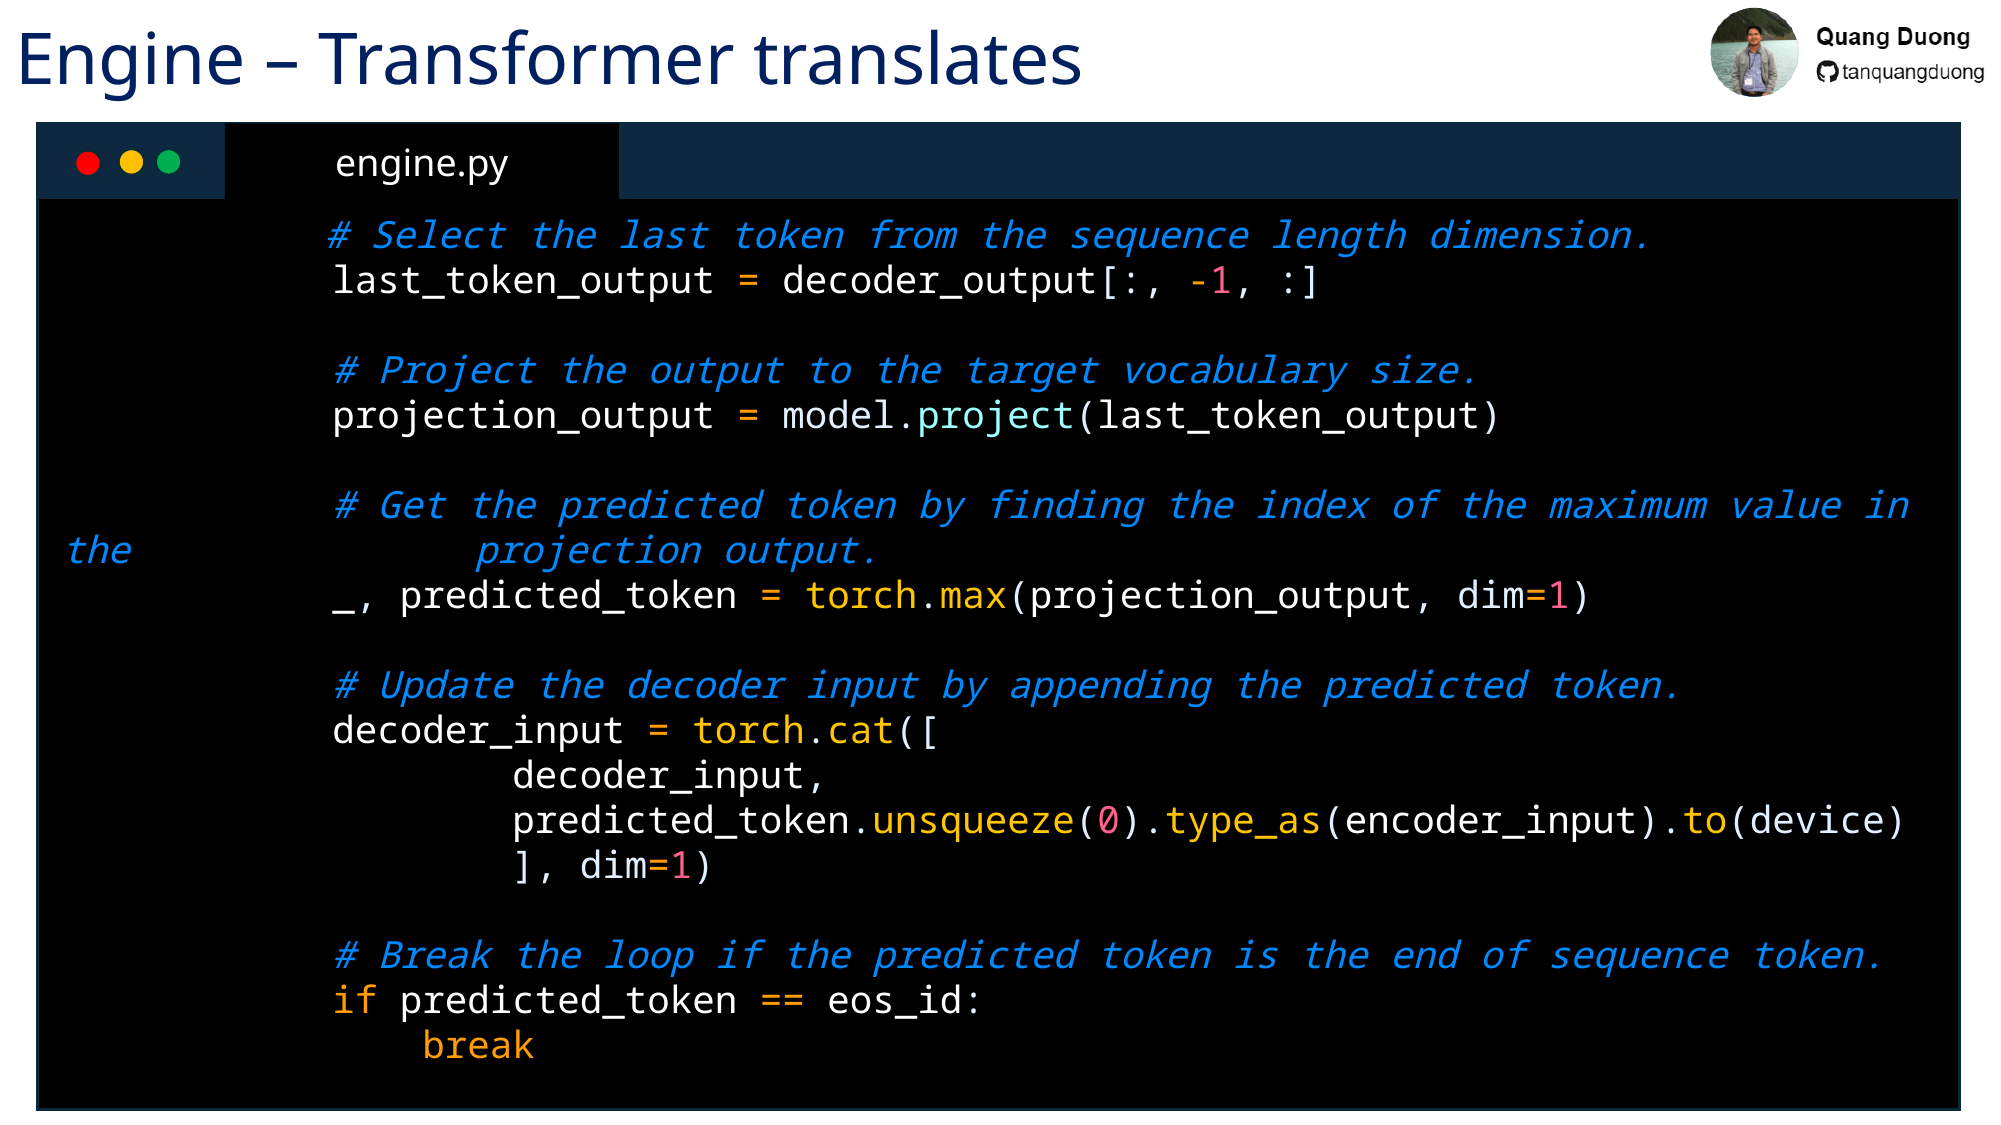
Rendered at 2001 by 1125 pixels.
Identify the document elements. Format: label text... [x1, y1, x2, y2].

picture [1704, 6, 1986, 101]
text_box Engine – Transformer translates [0, 13, 1369, 108]
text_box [36, 122, 1962, 1111]
